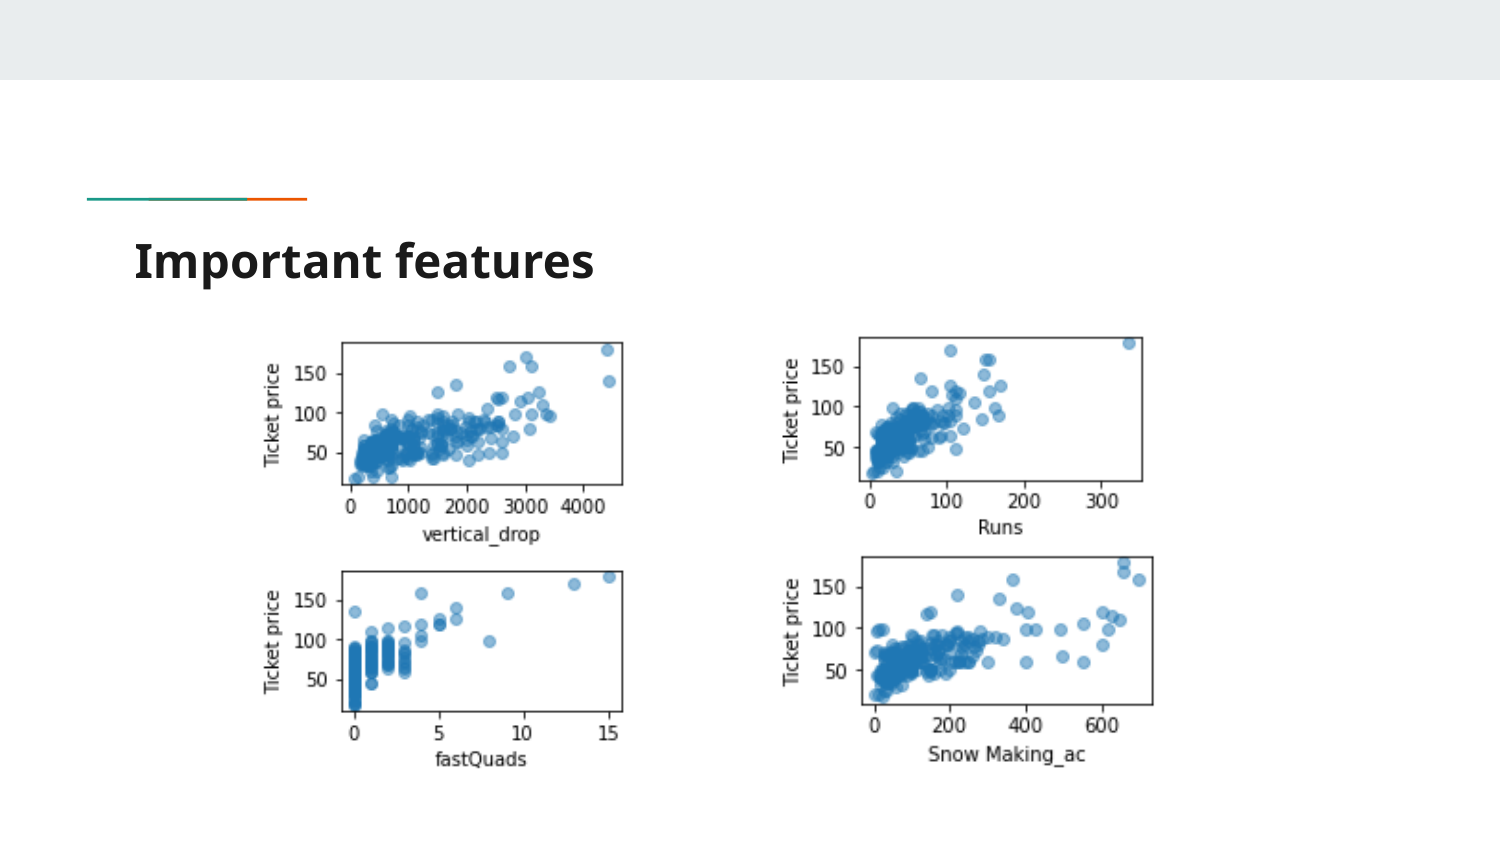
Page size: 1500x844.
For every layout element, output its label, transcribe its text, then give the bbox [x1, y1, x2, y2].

picture [769, 328, 1177, 545]
title Important features [119, 216, 1381, 305]
picture [256, 335, 631, 796]
picture [769, 549, 1177, 781]
